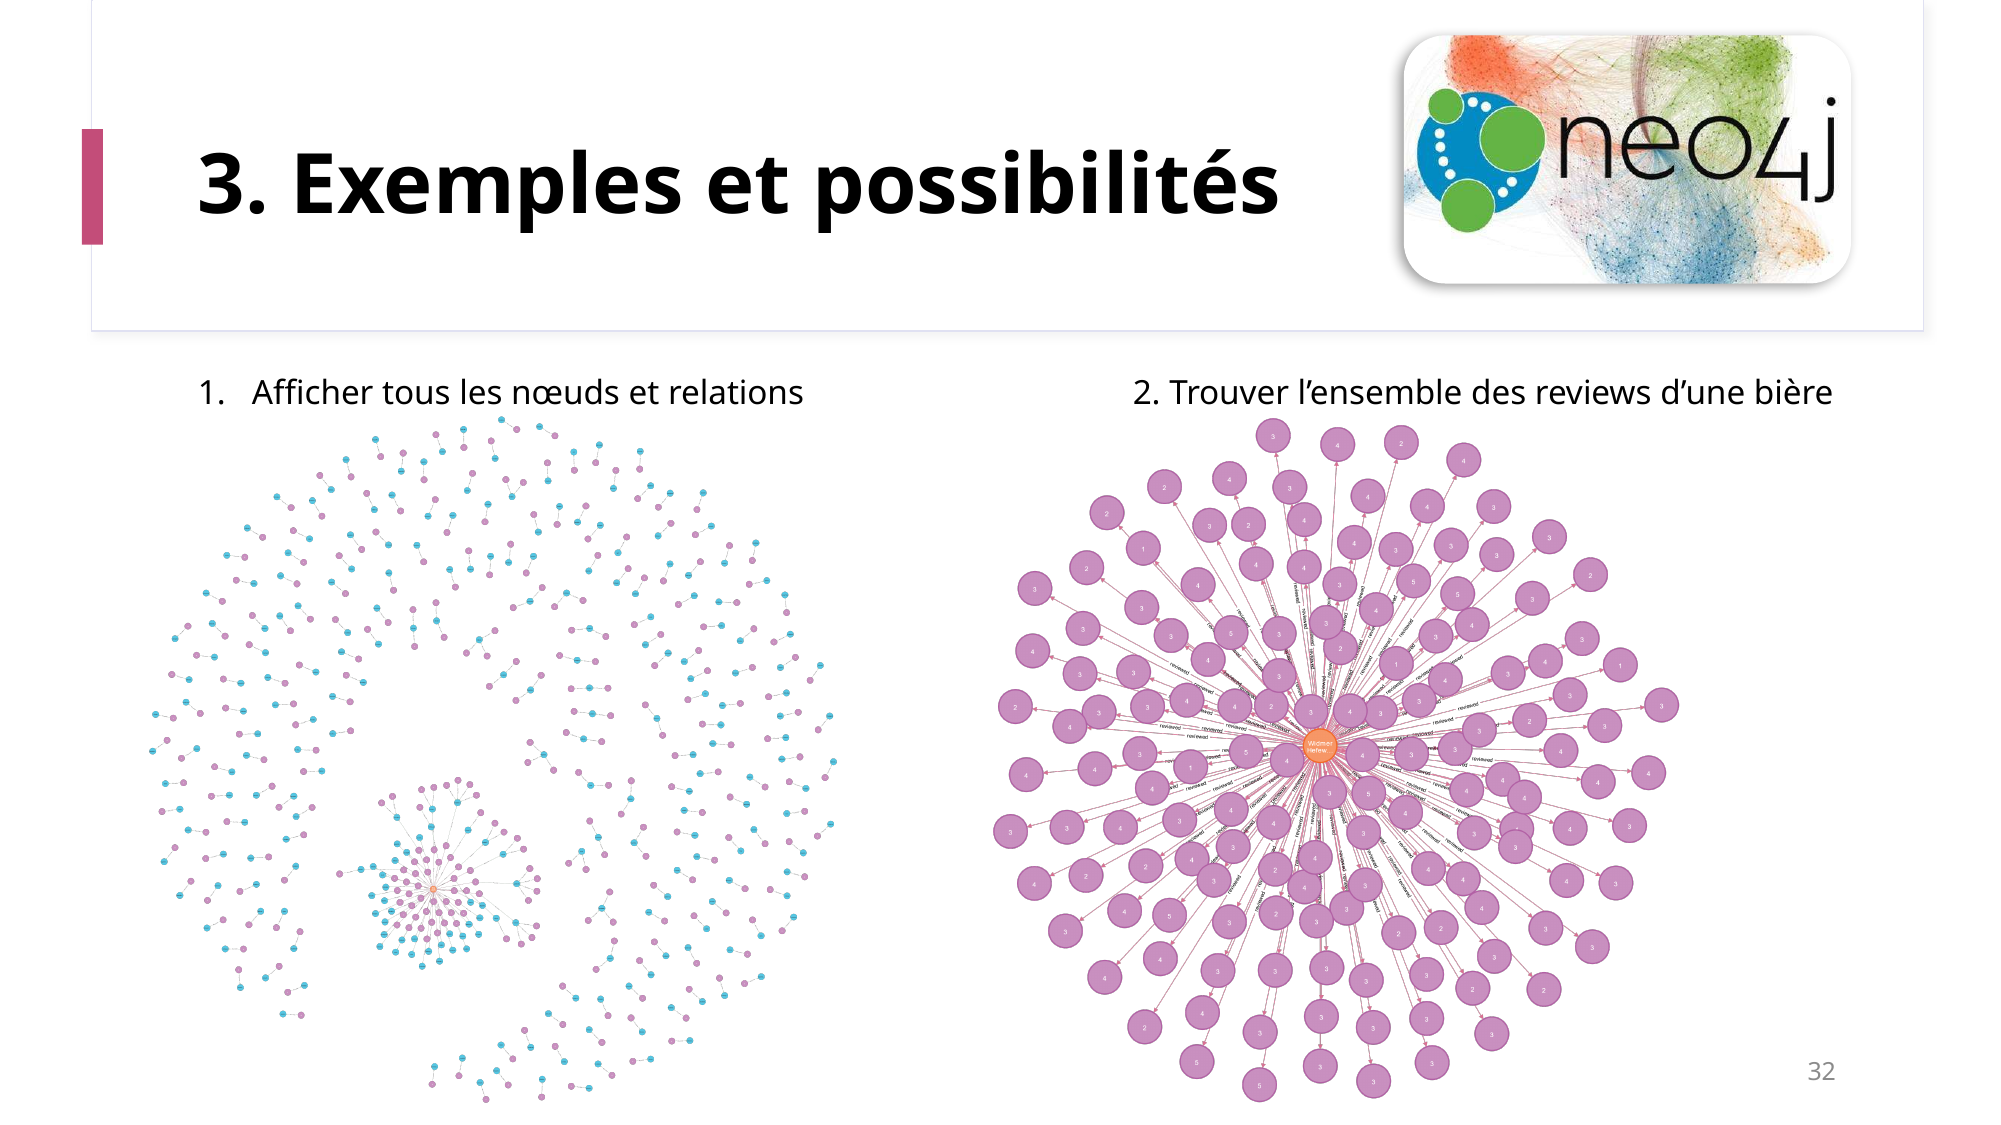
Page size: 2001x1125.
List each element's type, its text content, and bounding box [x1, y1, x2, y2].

picture [148, 416, 838, 1103]
list 1. Afficher tous les nœuds et relations 2. Trouver l’ensemble des reviews d’une bière [183, 360, 1851, 967]
picture [991, 416, 1681, 1104]
picture [1403, 35, 1851, 284]
title 3. Exemples et possibilités [183, 90, 1403, 284]
slide_number 32 [1681, 1042, 1851, 1103]
